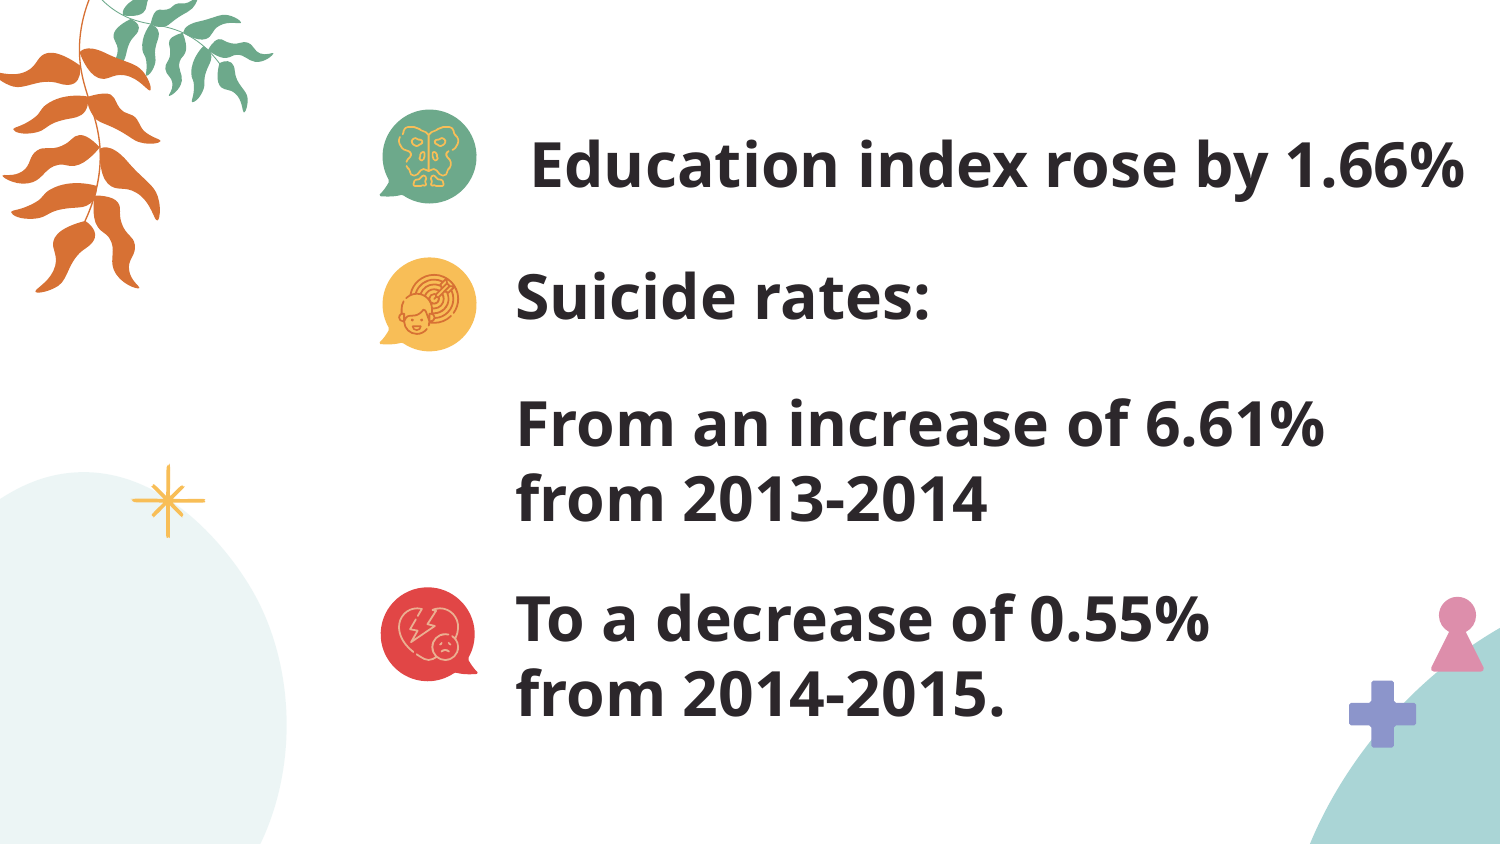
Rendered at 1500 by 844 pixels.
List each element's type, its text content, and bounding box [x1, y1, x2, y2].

text_box [379, 109, 477, 204]
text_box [397, 607, 460, 662]
title Education index rose by 1.66% [496, 88, 1500, 225]
text_box [404, 343, 457, 352]
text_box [397, 125, 460, 188]
title To a decrease of 0.55% from 2014-2015. [500, 623, 1306, 759]
text_box [380, 587, 478, 682]
text_box [379, 257, 477, 345]
title Suicide rates: From an increase of 6.61% from 2013-2014 [500, 327, 1409, 464]
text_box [397, 273, 460, 336]
